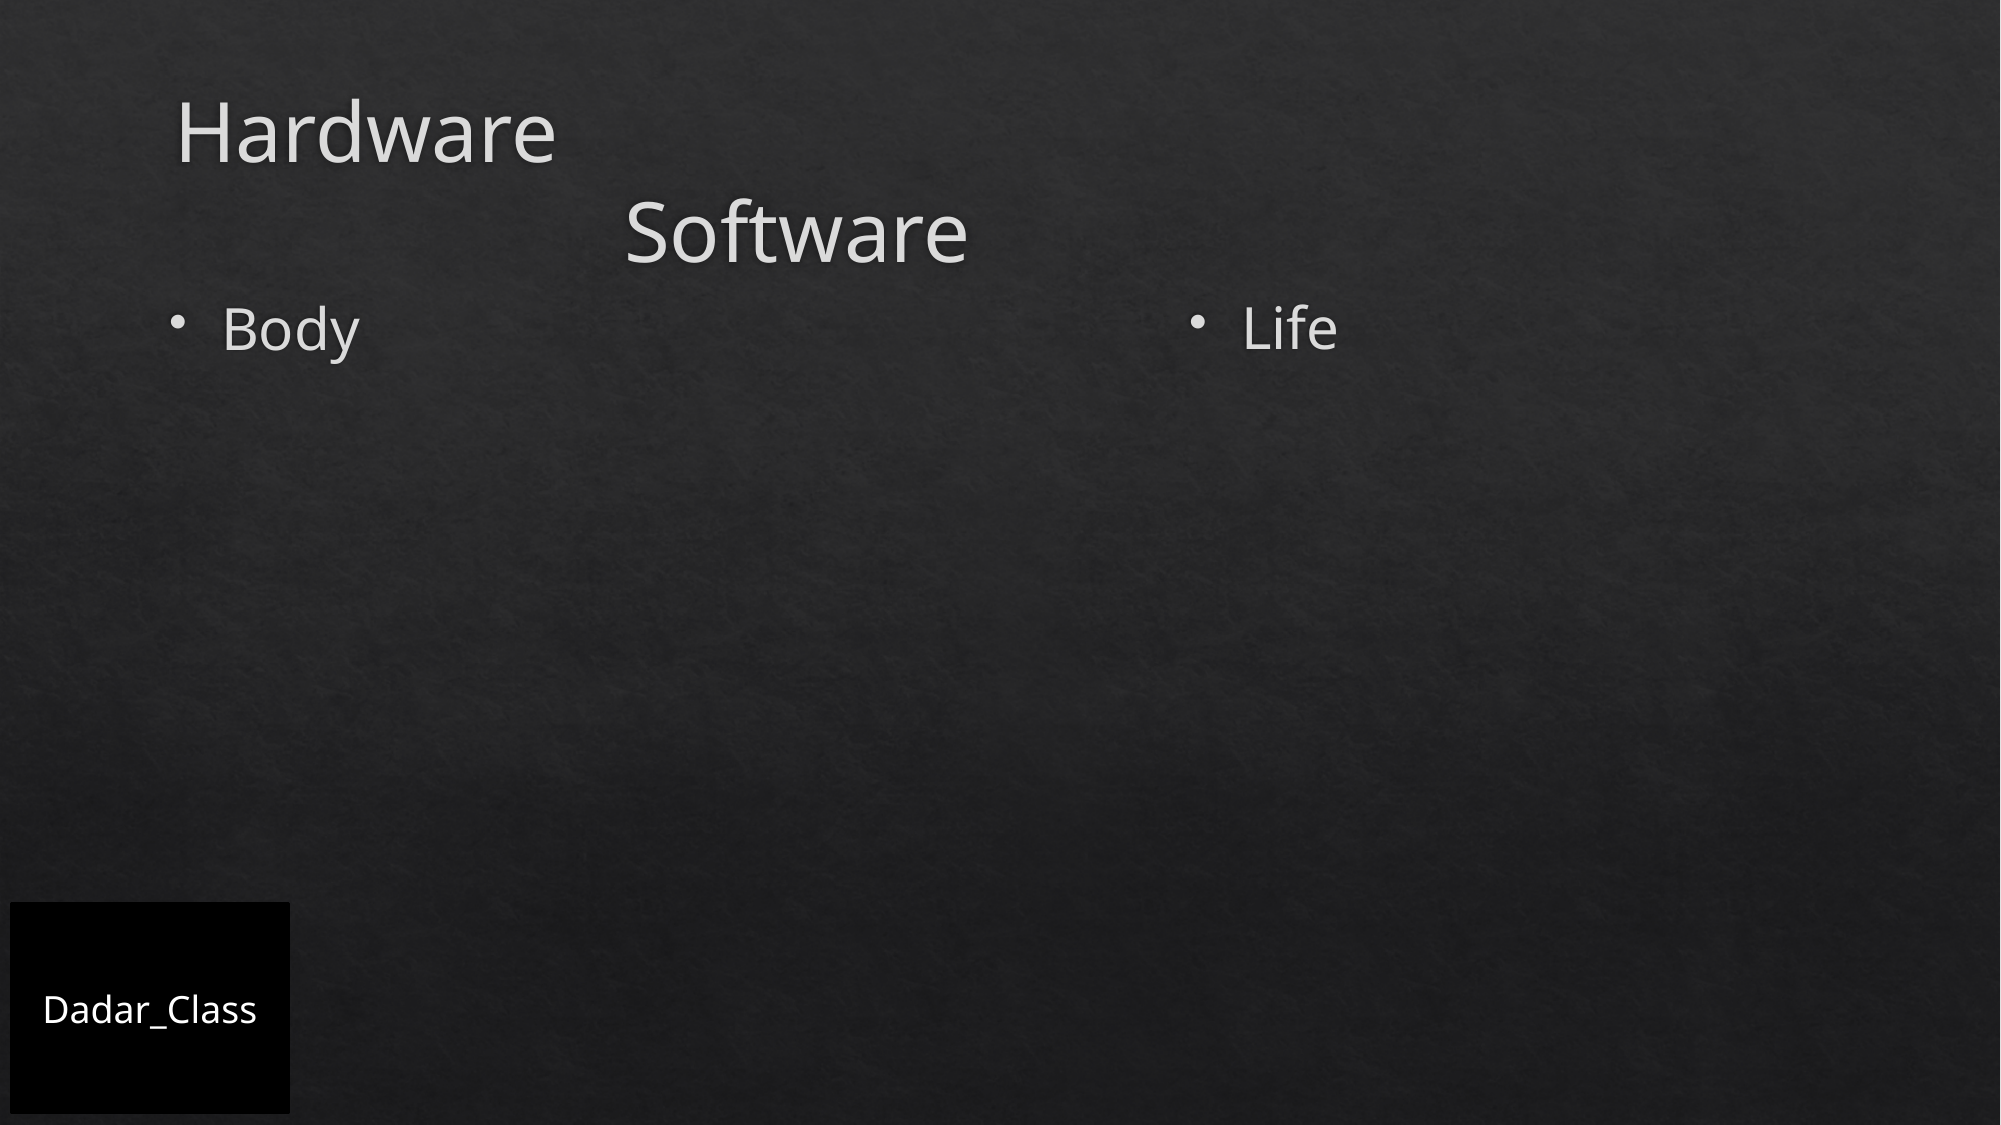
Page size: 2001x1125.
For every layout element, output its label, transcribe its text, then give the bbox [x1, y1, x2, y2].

text_box Life [1170, 284, 1942, 950]
text_box Dadar_Class [10, 902, 290, 1114]
list Body [149, 284, 981, 950]
title Hardware Software [149, 99, 1849, 260]
